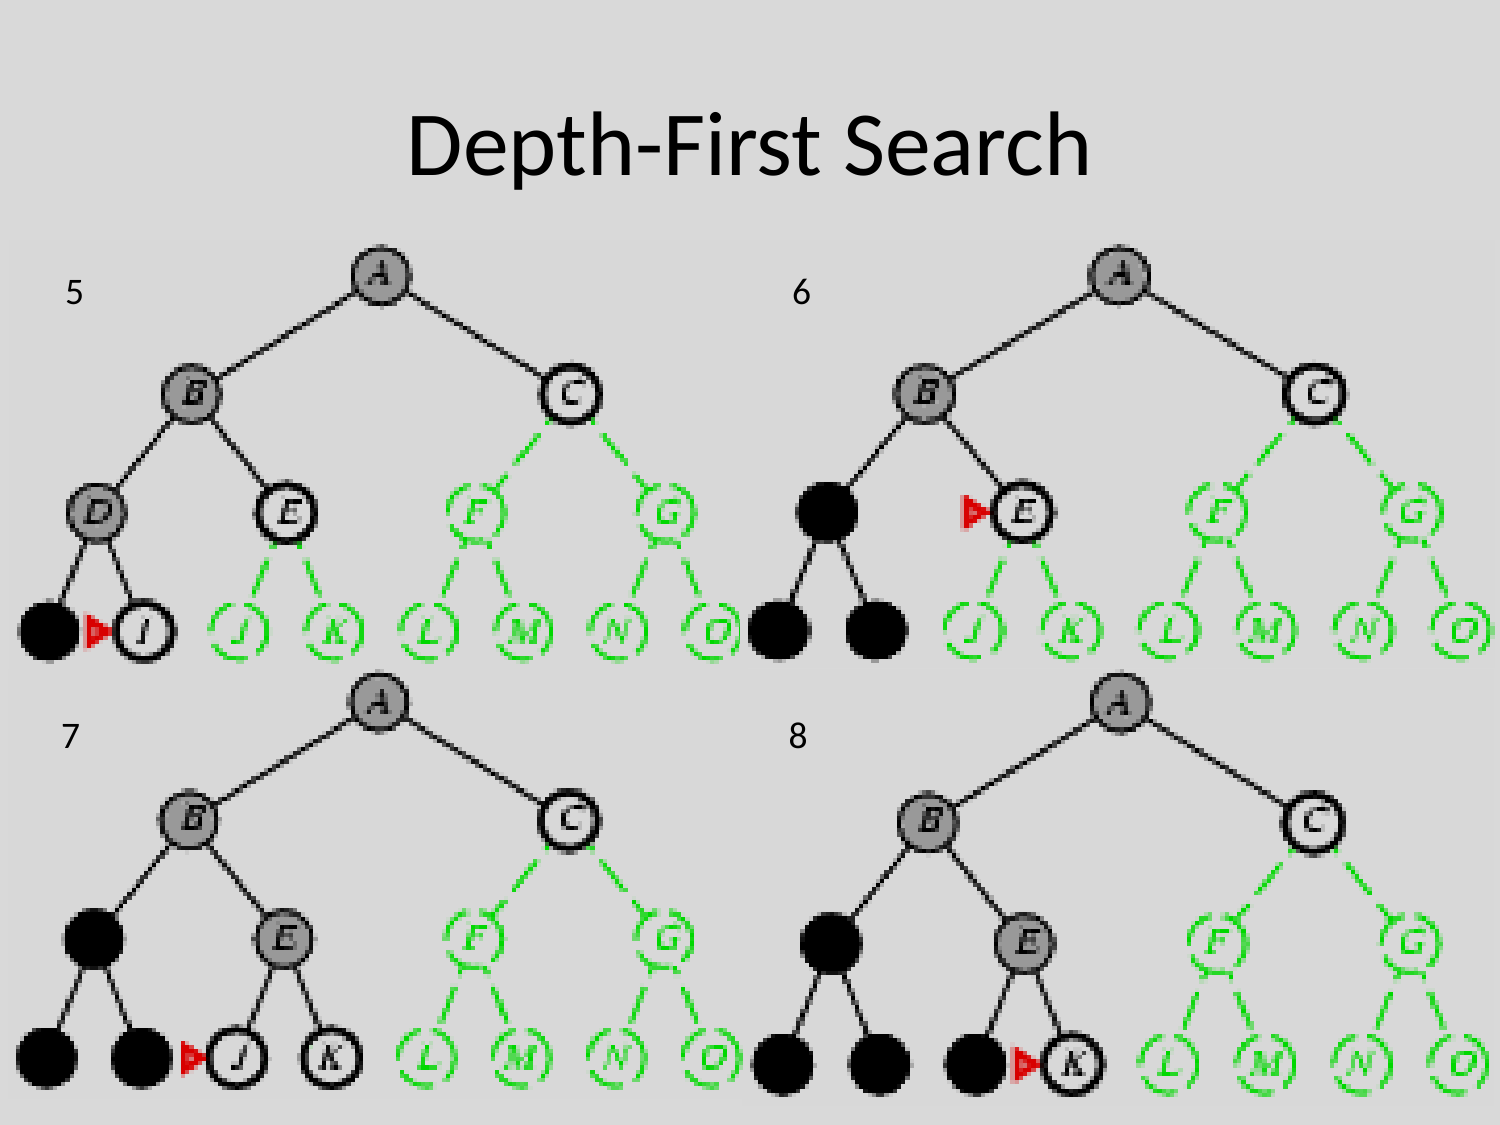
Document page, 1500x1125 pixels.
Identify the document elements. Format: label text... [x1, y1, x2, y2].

picture [8, 239, 1495, 1107]
title Depth-First Search [75, 45, 1425, 233]
